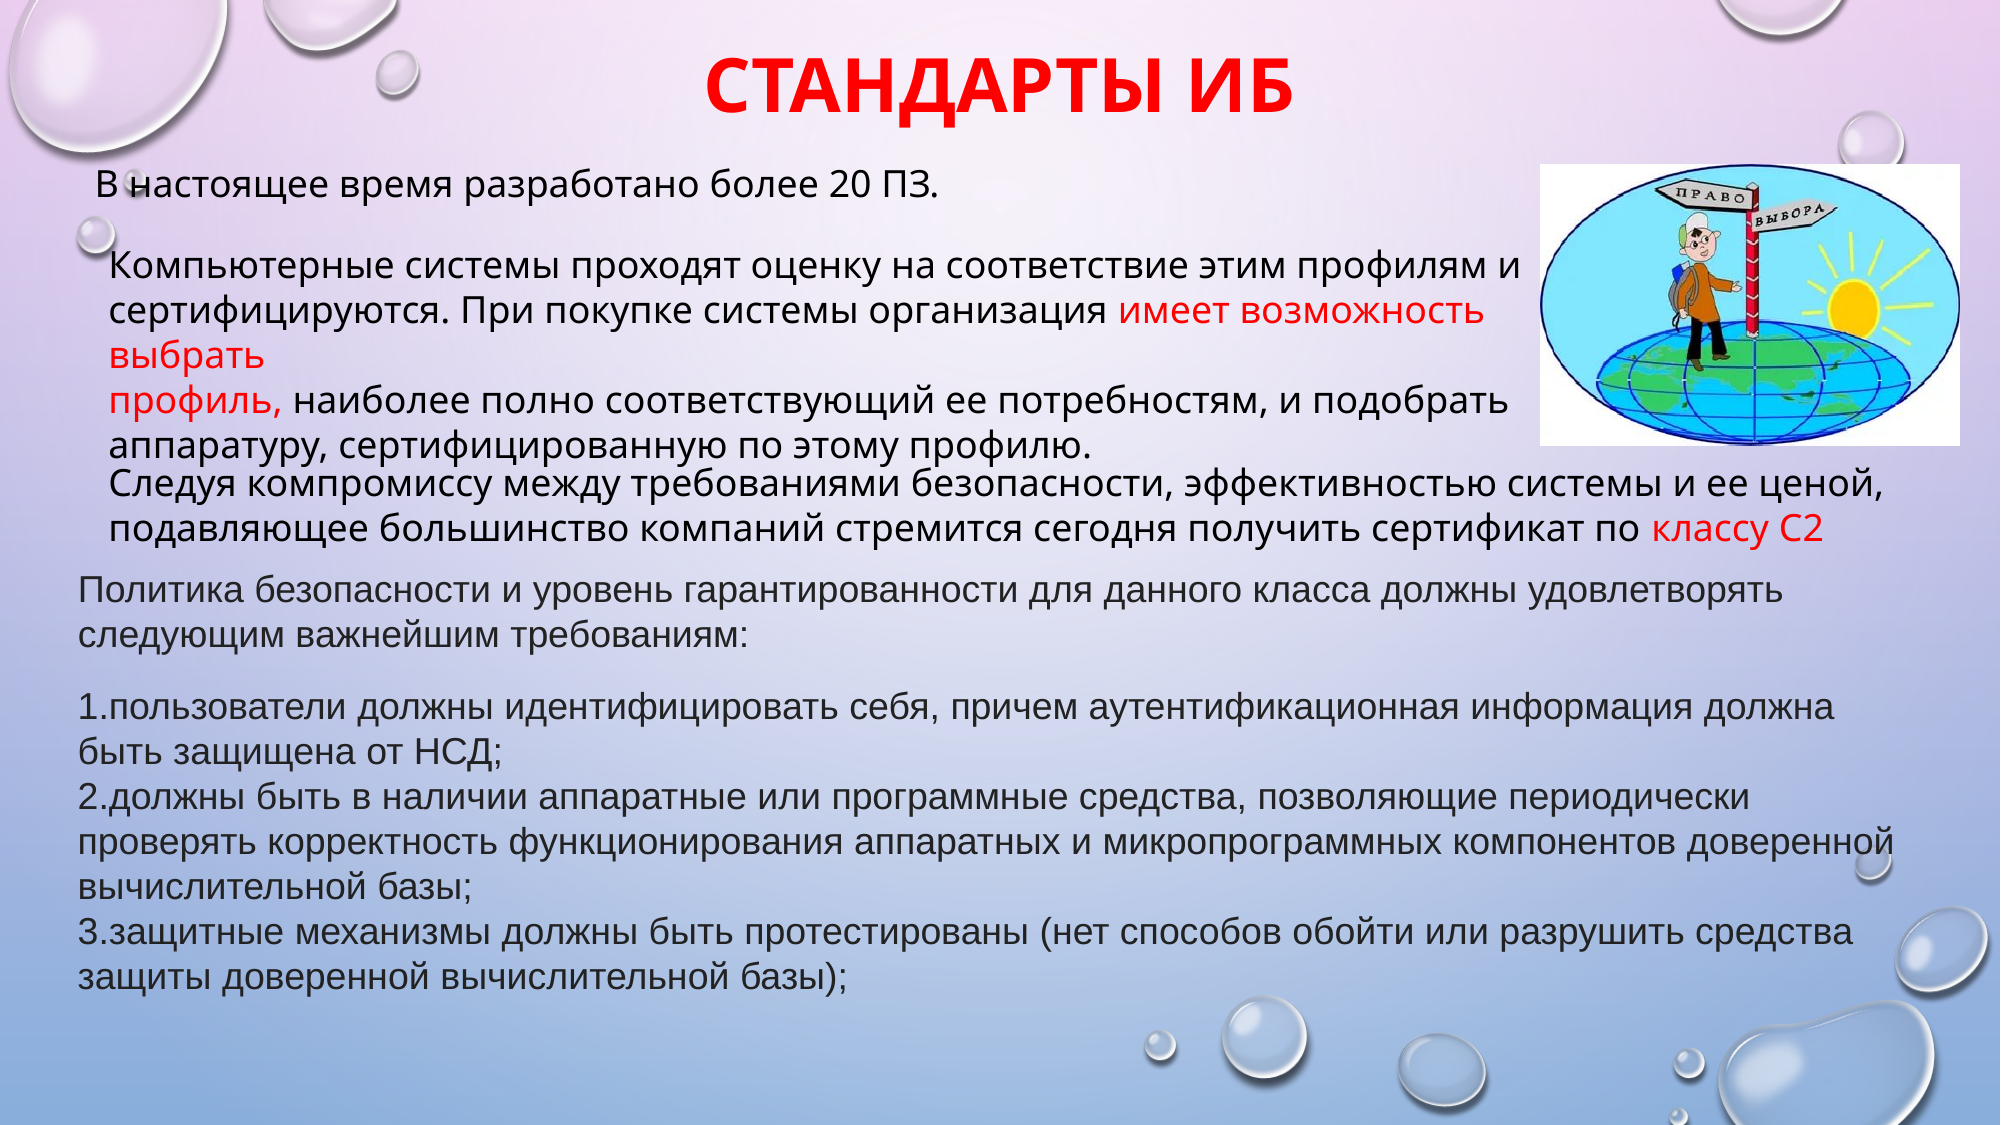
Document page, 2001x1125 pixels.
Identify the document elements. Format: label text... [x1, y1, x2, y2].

text_box Компьютерные системы проходят оценку на соответствие этим профилям и сертифицируются. При покупке системы организация имеет возможность выбрать профиль, наиболее полно соответствующий ее потребностям, и подобрать аппаратуру, сертифицированную по этому профилю. [93, 233, 1537, 451]
text_box Политика безопасности и уровень гарантированности для данного класса должны удовлетворять следующим важнейшим требованиям: [63, 557, 1983, 663]
picture [0, 0, 2000, 1125]
text_box В настоящее время разработано более 20 ПЗ. [79, 152, 955, 212]
text_box Следуя компромиссу между требованиями безопасности, эффективностью системы и ее ценой, подавляющее большинство компаний стремится сегодня получить сертификат по классу C2 [93, 451, 1960, 557]
text_box Стандарты ИБ [149, 40, 1850, 153]
text_box пользователи должны идентифицировать себя, причем аутентификационная информация должна быть защищена от НСД; должны быть в наличии аппаратные или программные средства, позволяющие периодически проверять корректность функционирования аппаратных и микропрограммных компонентов доверенной вычислительной базы; защитные механизмы должны быть протестированы (нет способов обойти или разрушить средства защиты доверенной вычислительной базы); [63, 675, 1937, 1005]
